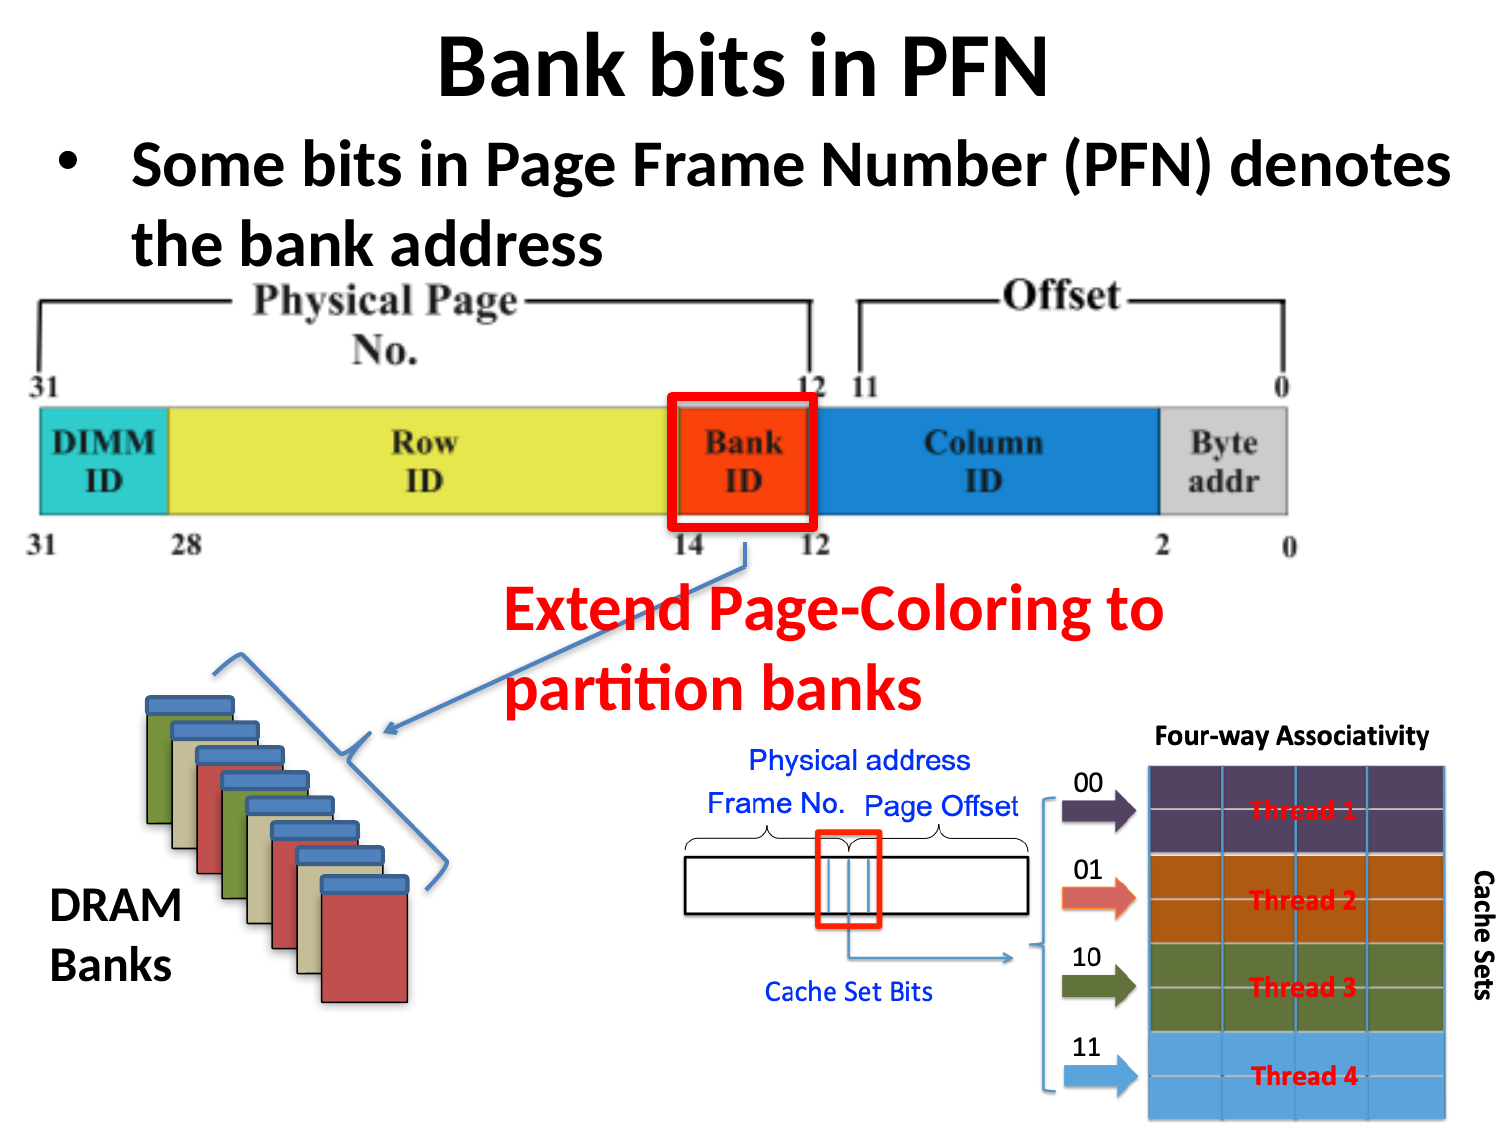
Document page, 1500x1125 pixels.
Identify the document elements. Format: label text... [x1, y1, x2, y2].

text_box [172, 741, 258, 849]
text_box Bank bits in PFN [69, 0, 1420, 154]
text_box [211, 652, 450, 892]
text_box [319, 874, 410, 896]
text_box [244, 795, 335, 817]
text_box [269, 820, 361, 842]
text_box [297, 866, 383, 974]
text_box [194, 745, 286, 767]
text_box [294, 845, 386, 867]
text_box Some bits in Page Frame Number (PFN) denotes the bank address [41, 112, 1500, 288]
text_box [197, 766, 283, 874]
text_box [247, 816, 333, 924]
picture [1, 272, 1315, 567]
text_box [321, 895, 408, 1003]
text_box DRAM Banks [34, 863, 206, 999]
text_box [147, 716, 233, 824]
picture [680, 722, 1500, 1123]
text_box [219, 770, 311, 792]
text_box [382, 566, 746, 734]
text_box [272, 841, 358, 949]
text_box [144, 695, 236, 717]
text_box Extend Page-Coloring to partition banks [749, 556, 1394, 720]
text_box [169, 720, 260, 742]
text_box [222, 791, 308, 899]
